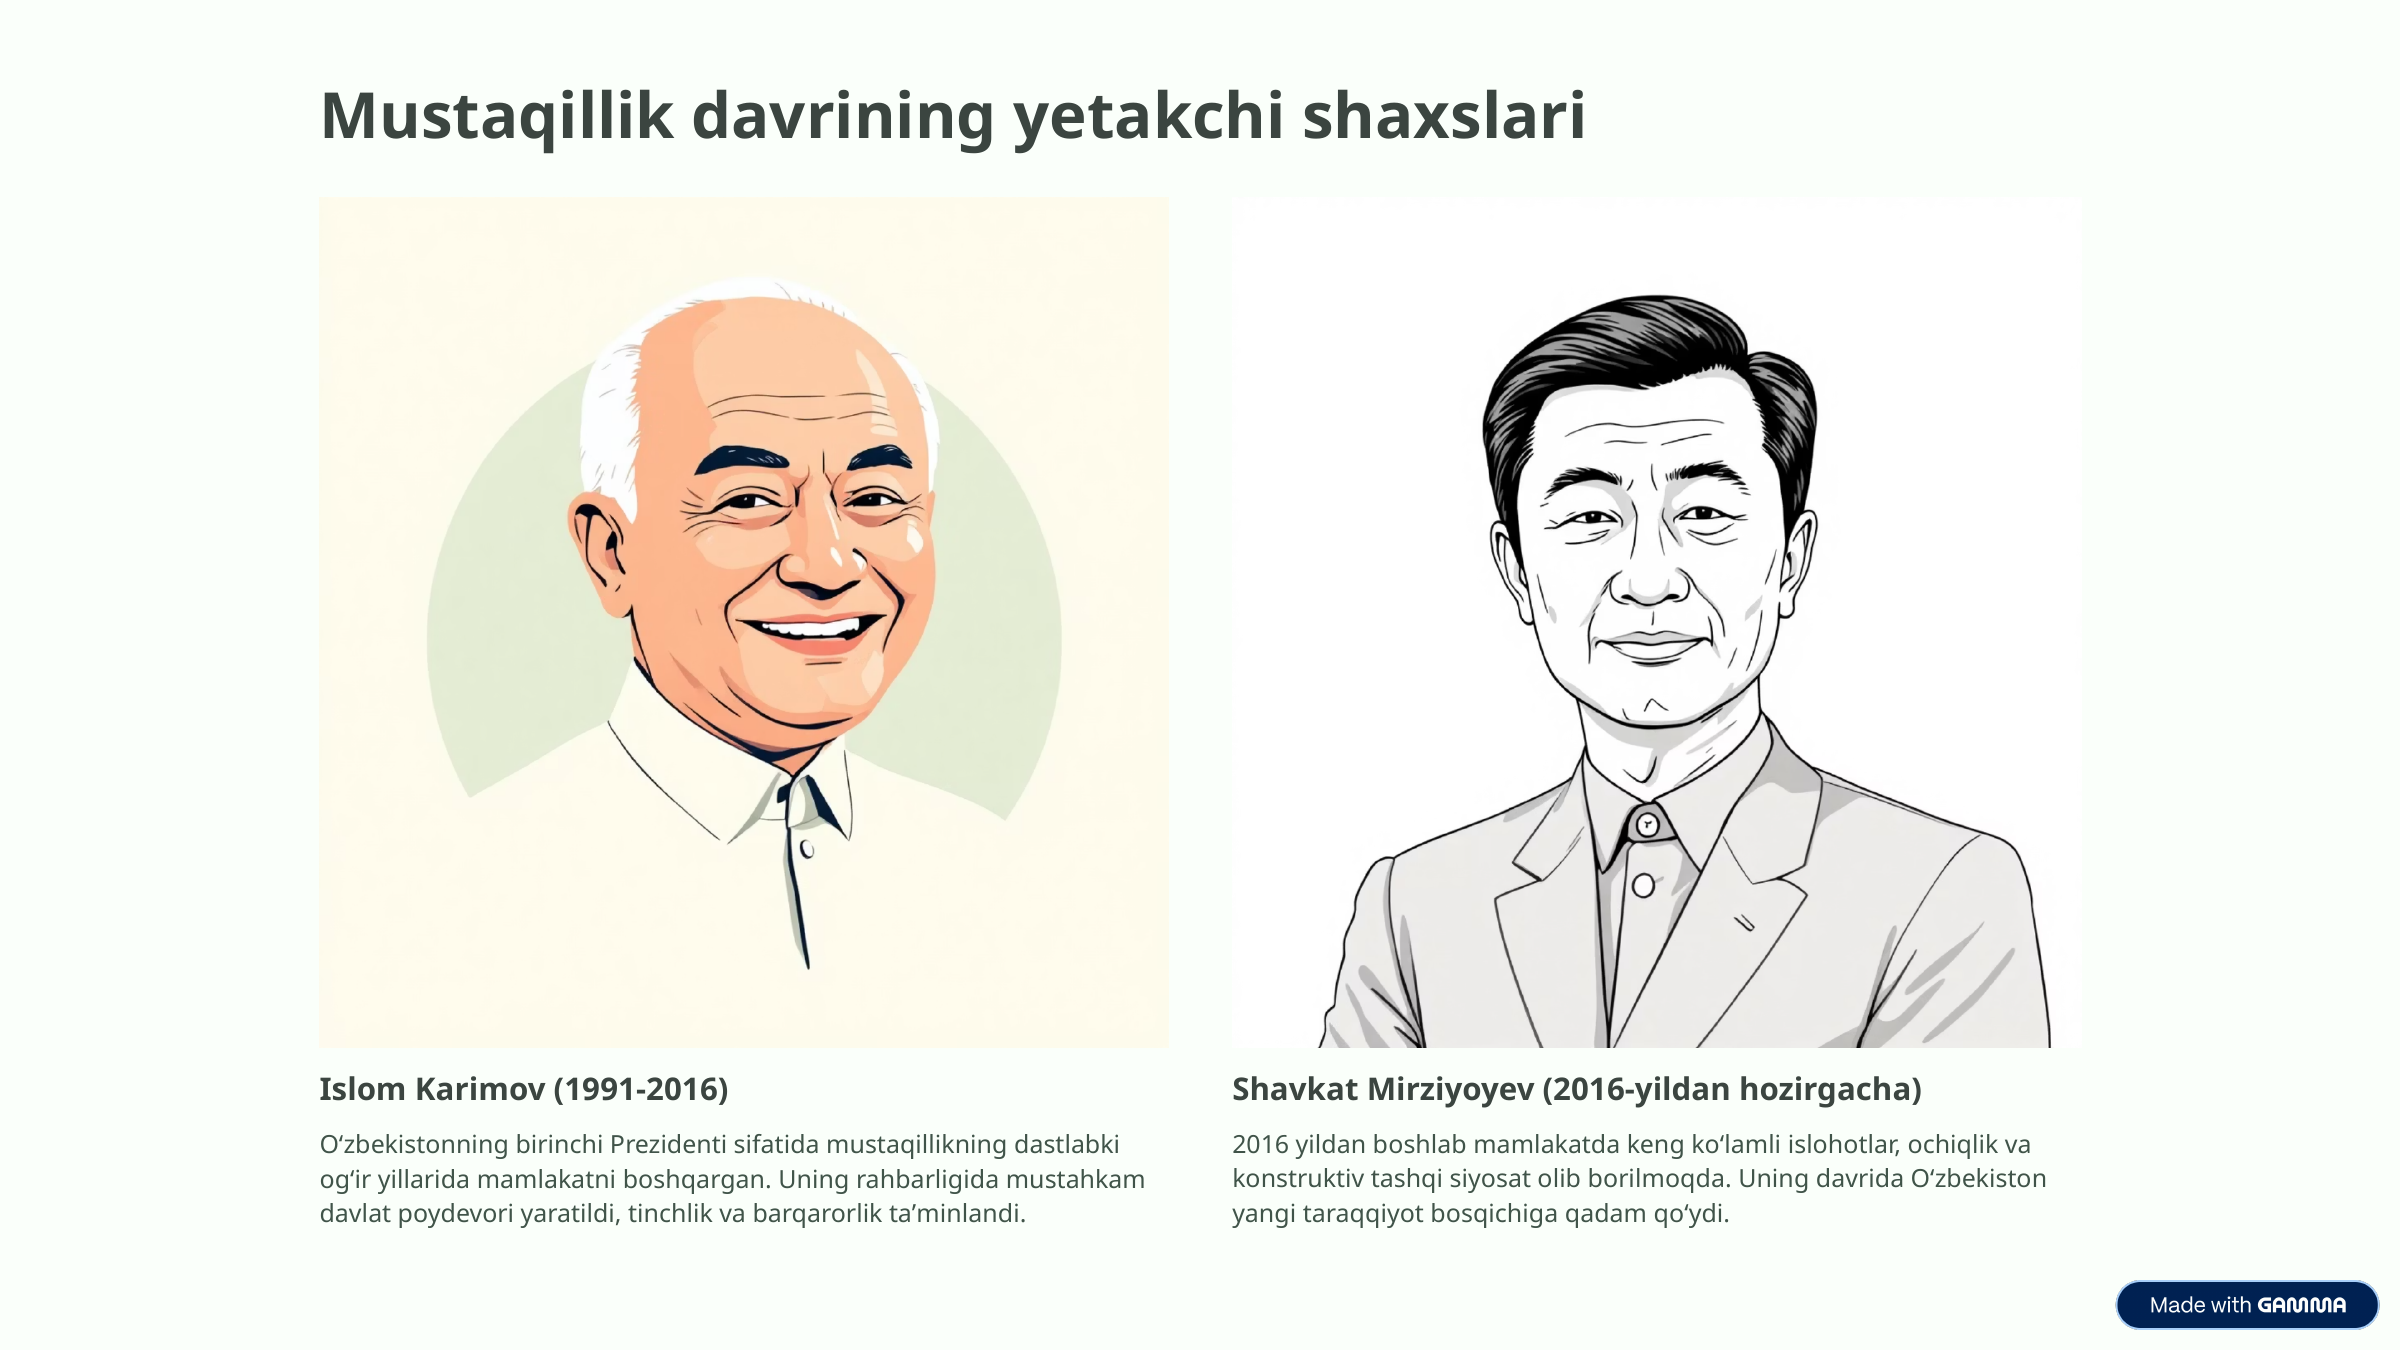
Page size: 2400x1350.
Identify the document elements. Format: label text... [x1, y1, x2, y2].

text_box Islom Karimov (1991-2016) [319, 1066, 761, 1107]
text_box 2016 yildan boshlab mamlakatda keng koʻlamli islohotlar, ochiqlik va konstruktiv tashqi siyosat olib borilmoqda. Uning davrida Oʻzbekiston yangi taraqqiyot bosqichiga qadam qoʻydi. [1232, 1124, 2082, 1228]
text_box Mustaqillik davrining yetakchi shaxslari [319, 72, 1625, 152]
text_box Oʻzbekistonning birinchi Prezidenti sifatida mustaqillikning dastlabki ogʻir yillarida mamlakatni boshqargan. Uning rahbarligida mustahkam davlat poydevori yaratildi, tinchlik va barqarorlik taʼminlandi. [319, 1124, 1169, 1262]
picture [1232, 197, 2082, 1048]
picture [319, 197, 1169, 1048]
picture [2106, 1271, 2389, 1339]
text_box Shavkat Mirziyoyev (2016-yildan hozirgacha) [1232, 1066, 1964, 1107]
